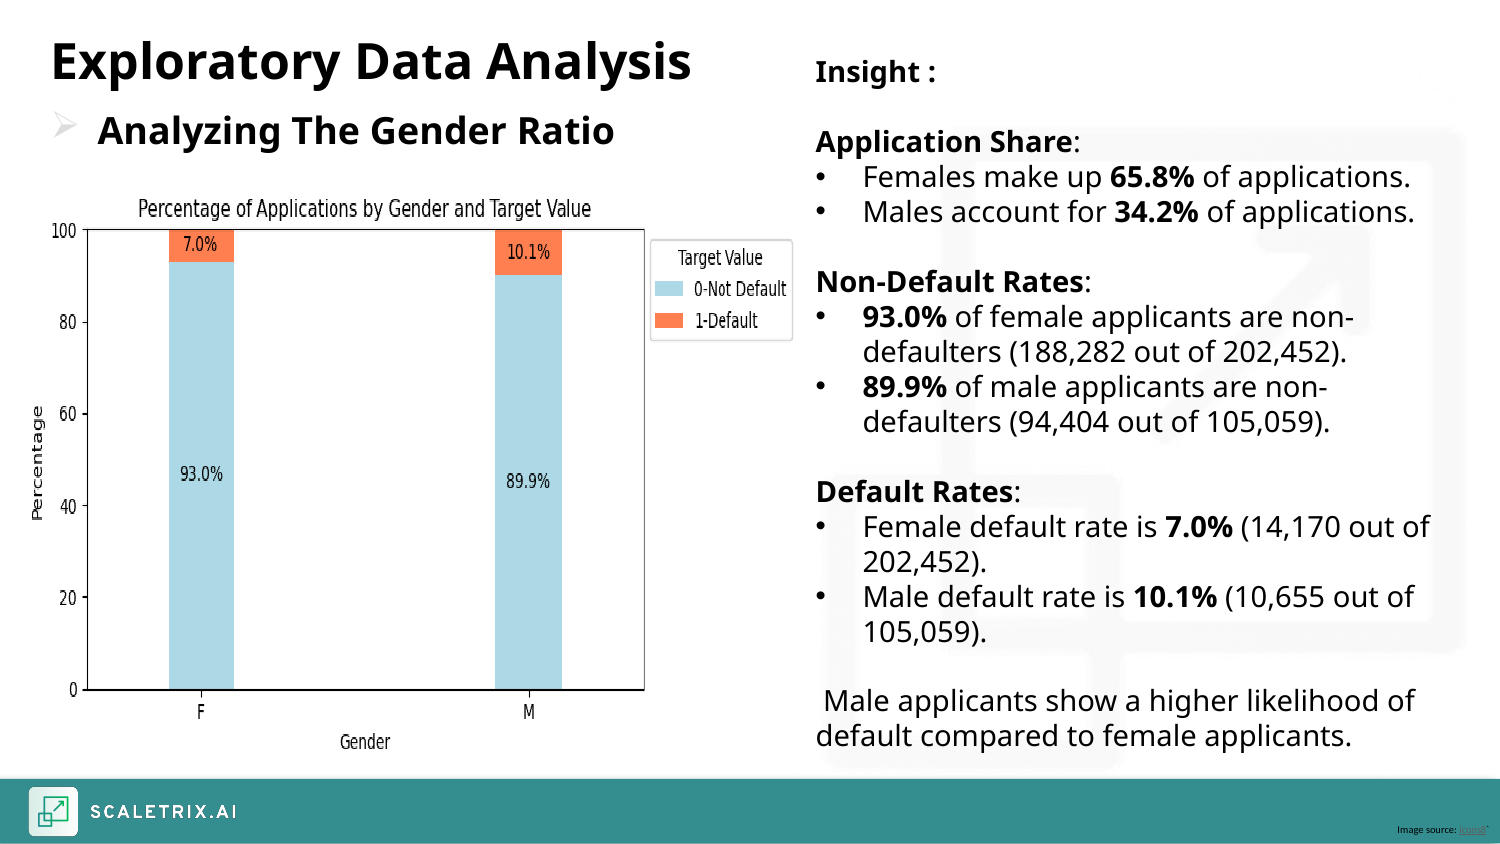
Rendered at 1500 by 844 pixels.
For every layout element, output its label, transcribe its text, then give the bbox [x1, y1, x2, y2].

text_box Image source: icons8` [1397, 823, 1498, 836]
picture [20, 183, 801, 769]
text_box Analyzing The Gender Ratio [35, 73, 800, 183]
picture [0, 783, 266, 844]
text_box Insight : Application Share: Females make up 65.8% of applications. Males account for 34.2% of applications. Non-Default Rates: 93.0% of female applicants are non-defaulters (188,282 out of 202,452). 89.9% of male applicants are non-defaulters (94,404 out of 105,059). Default Rates: Female default rate is 7.0% (14,170 out of 202,452). Male default rate is 10.1% (10,655 out of 105,059). Male applicants show a higher likelihood of default compared to female applicants. [800, 45, 1449, 761]
title Exploratory Data Analysis [35, 0, 1349, 73]
